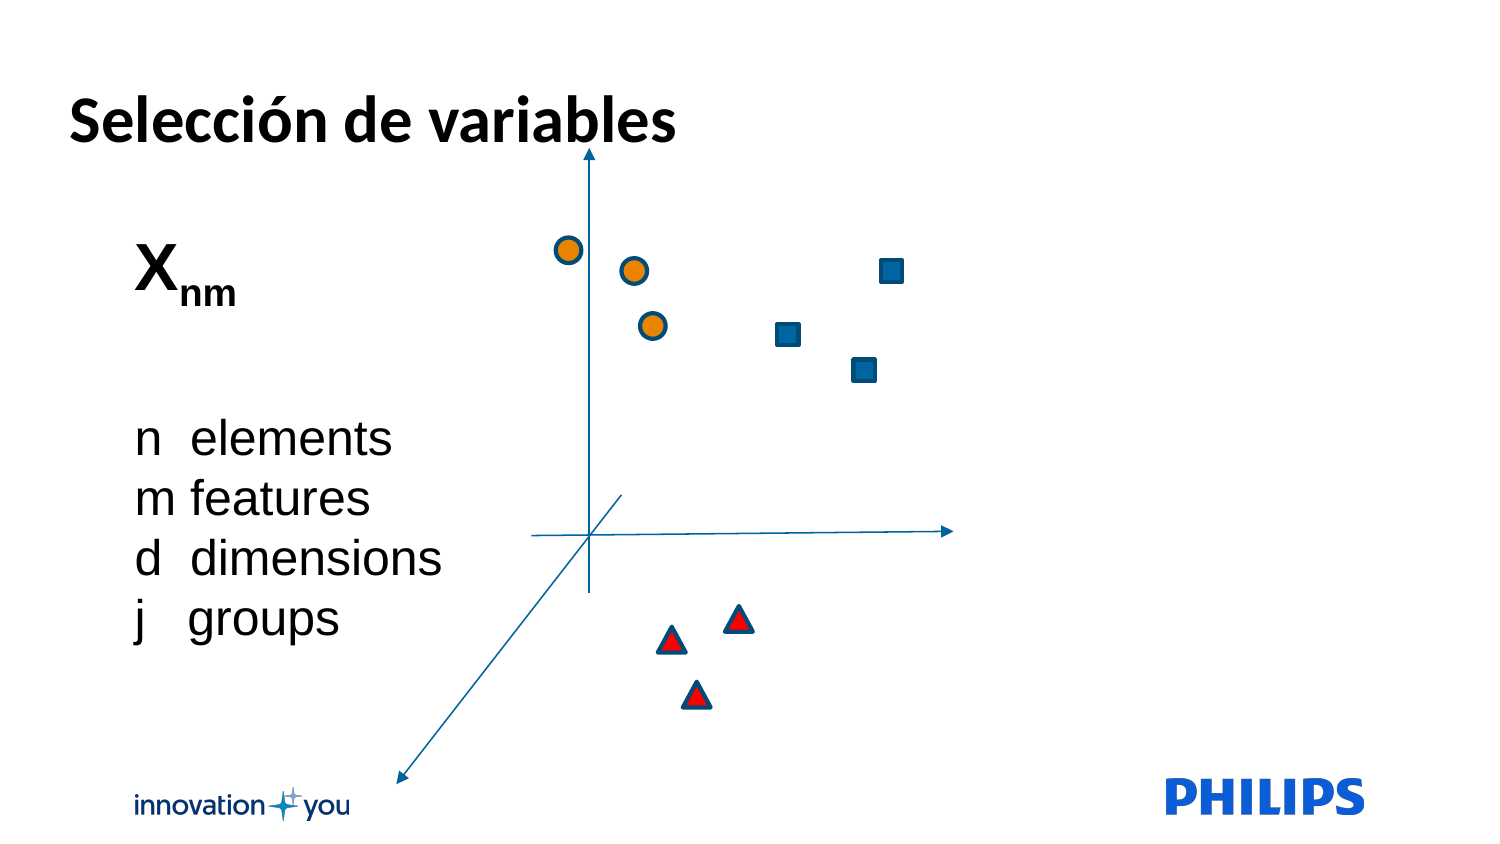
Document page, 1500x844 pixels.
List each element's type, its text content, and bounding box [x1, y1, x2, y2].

picture [1166, 778, 1364, 816]
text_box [396, 147, 954, 785]
text_box Selección de variables [54, 60, 1453, 155]
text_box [555, 237, 903, 708]
picture [135, 787, 349, 821]
text_box Xnm n elements m features d dimensions j groups [119, 216, 391, 653]
